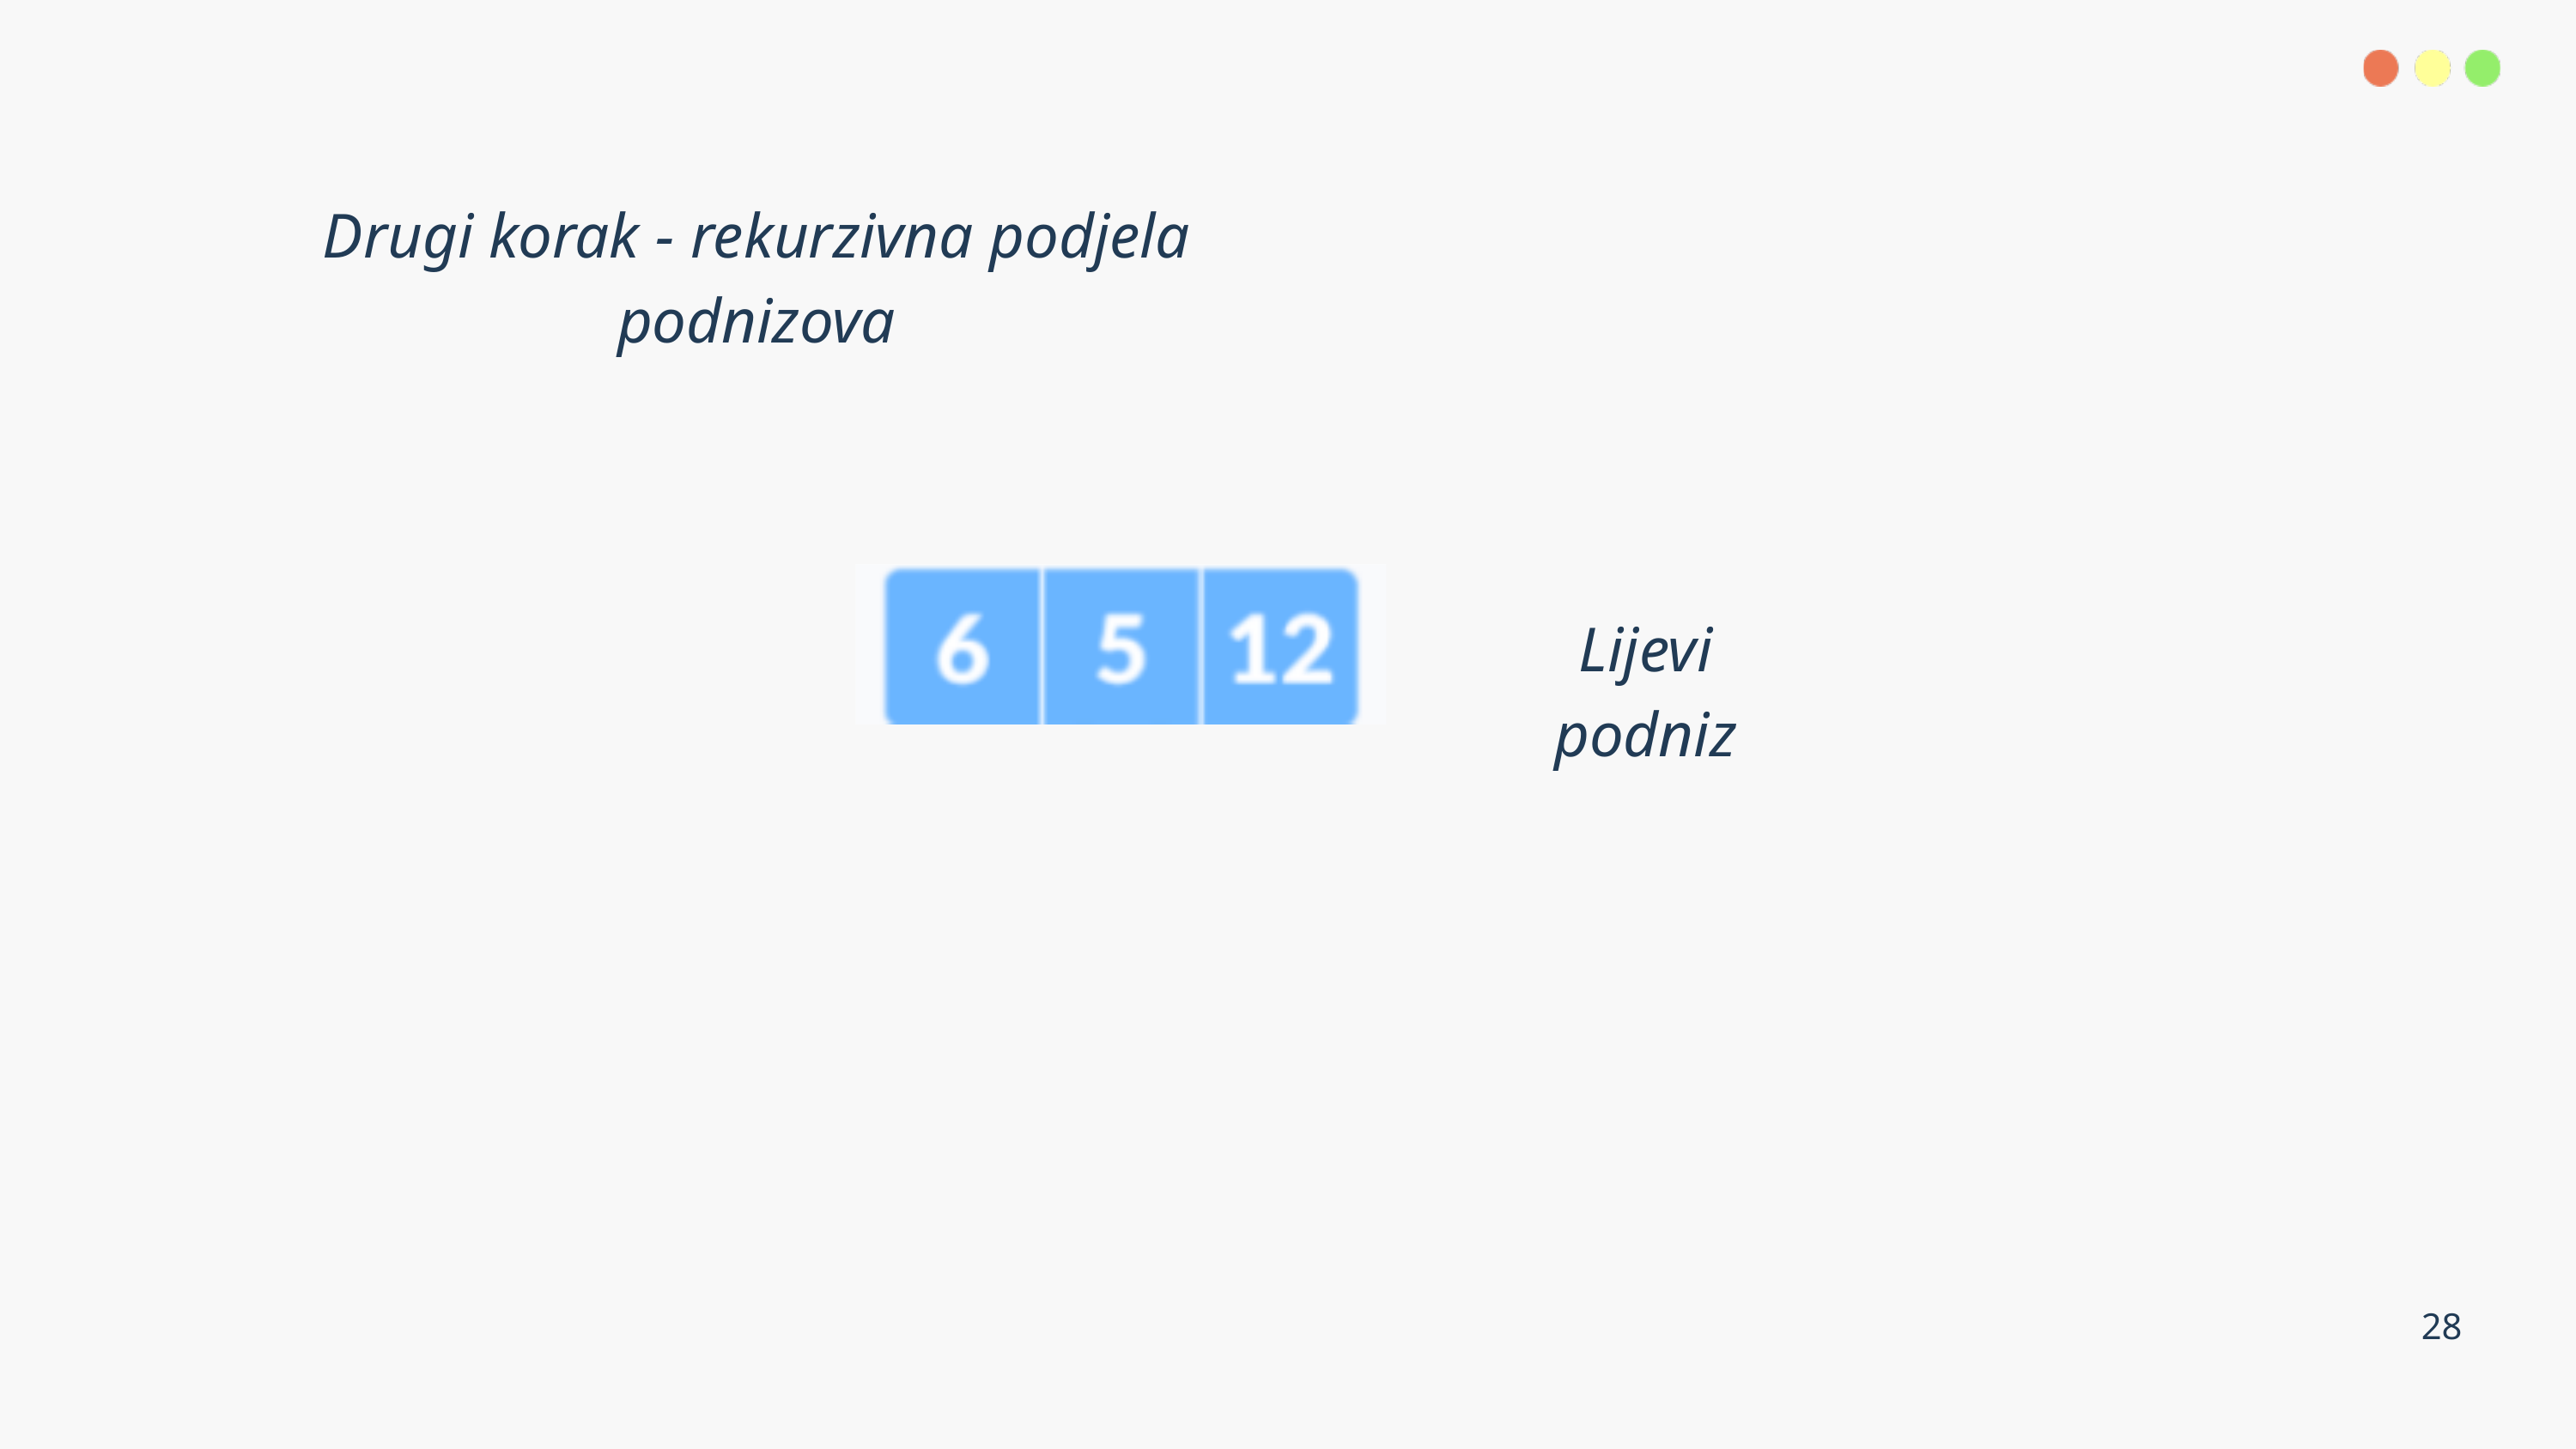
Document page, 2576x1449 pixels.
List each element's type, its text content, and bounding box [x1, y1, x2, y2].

text_box [854, 564, 1387, 724]
text_box 28 [2421, 1296, 2463, 1348]
text_box Drugi korak - rekurzivna podjela podnizova [180, 185, 1334, 355]
text_box Lijevi podniz [1479, 598, 1812, 769]
text_box [2363, 50, 2501, 87]
